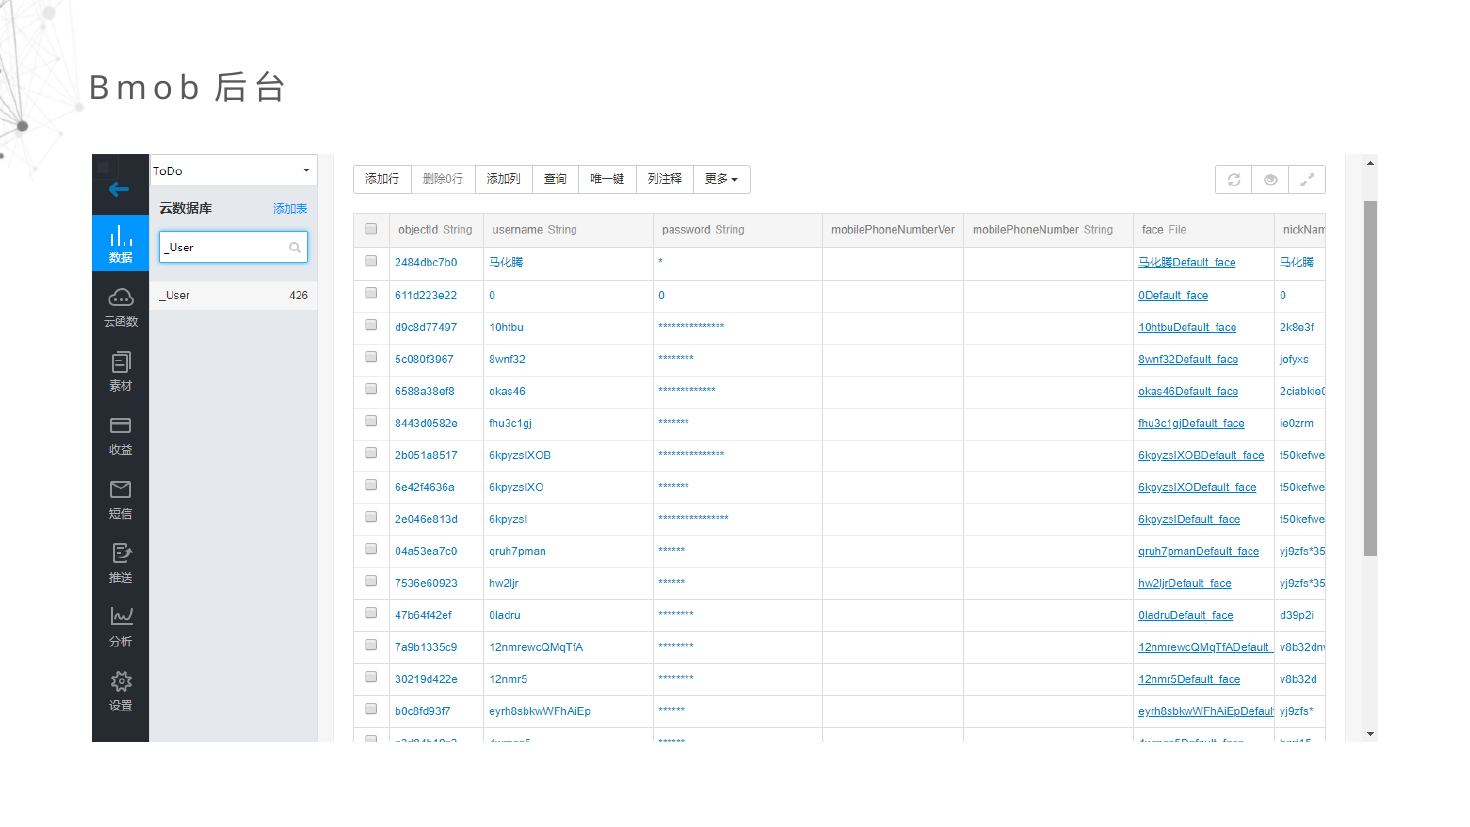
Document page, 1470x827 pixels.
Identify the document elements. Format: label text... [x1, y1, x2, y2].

picture [0, 0, 1378, 743]
text_box Bmob后台 [73, 75, 302, 114]
